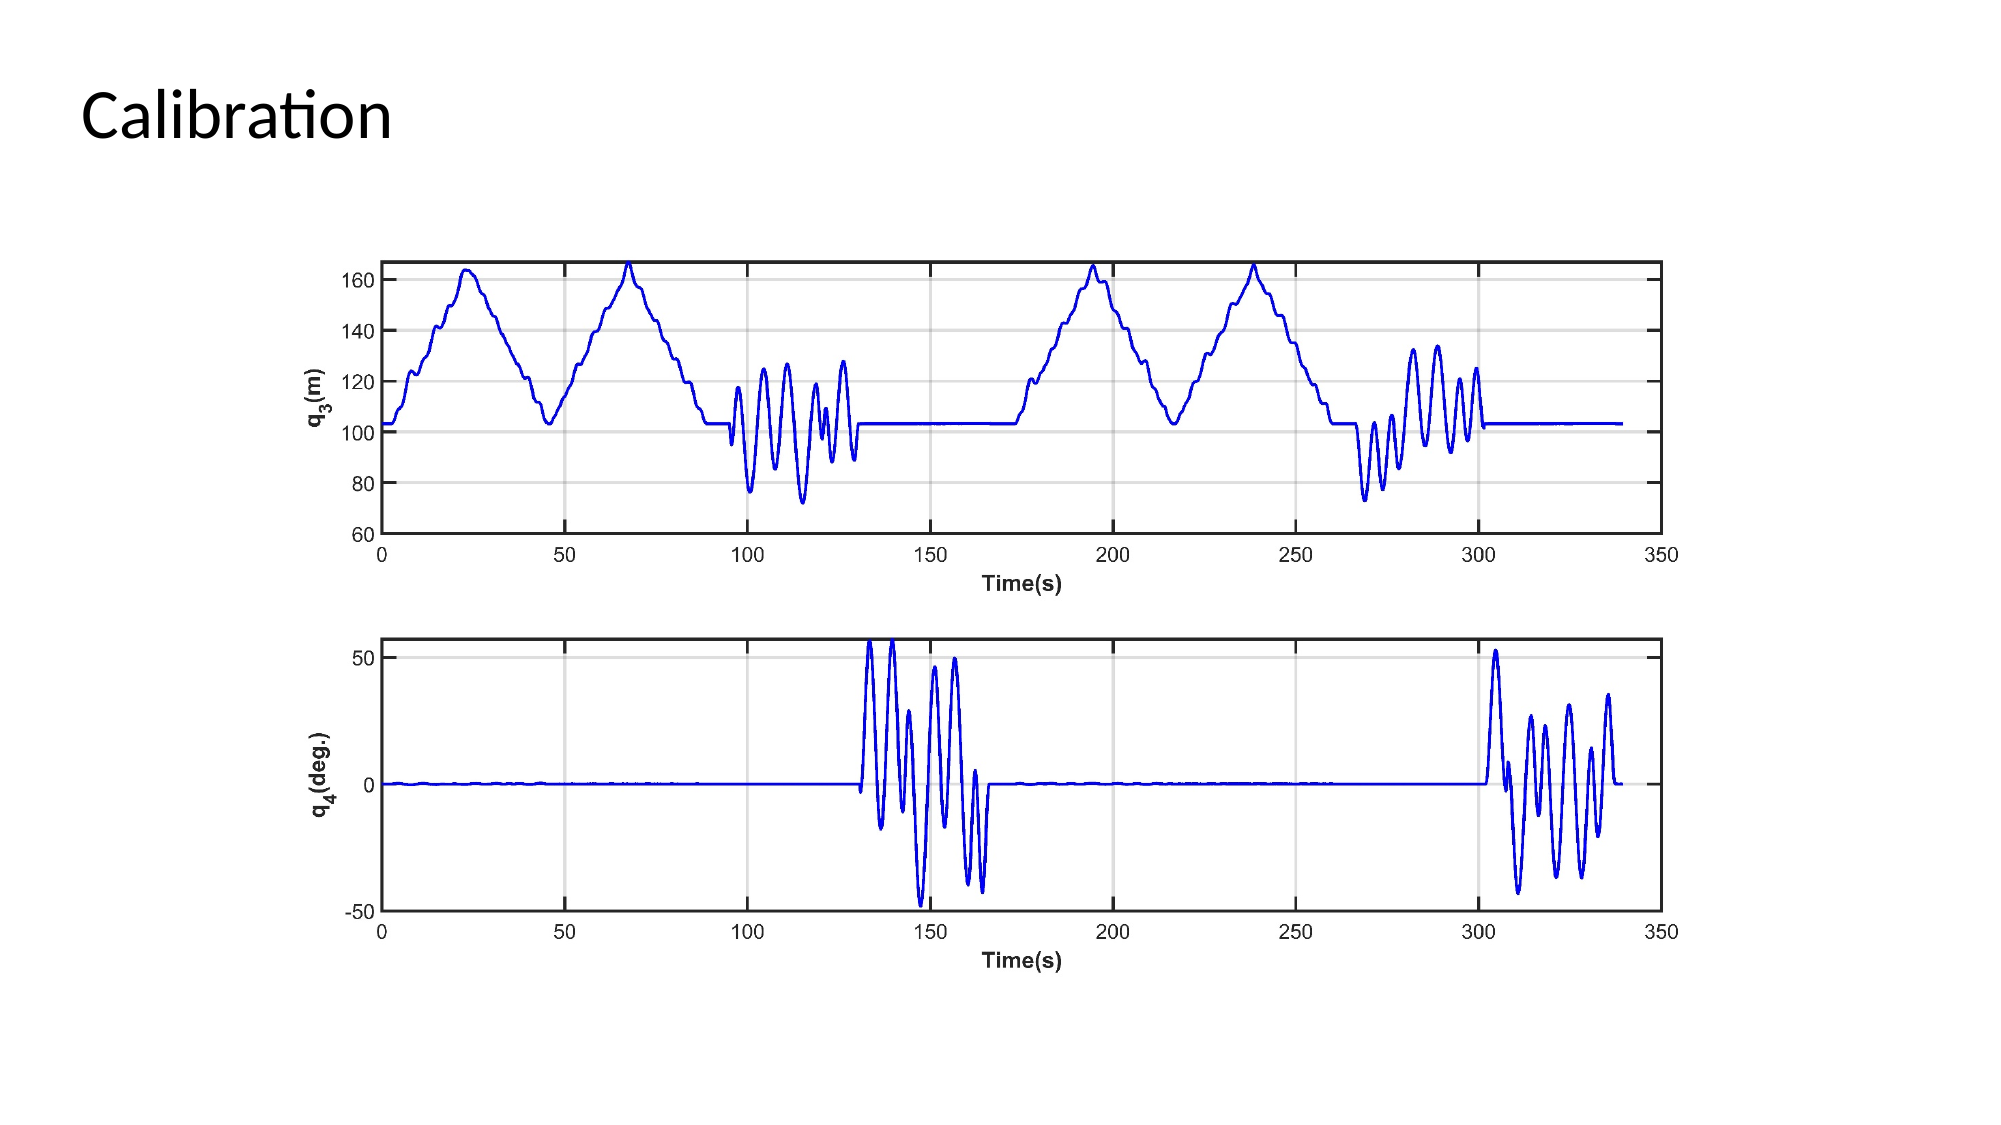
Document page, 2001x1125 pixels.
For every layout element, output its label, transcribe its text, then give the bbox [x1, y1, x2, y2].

text_box Calibration [66, 60, 687, 161]
picture [167, 202, 1818, 998]
